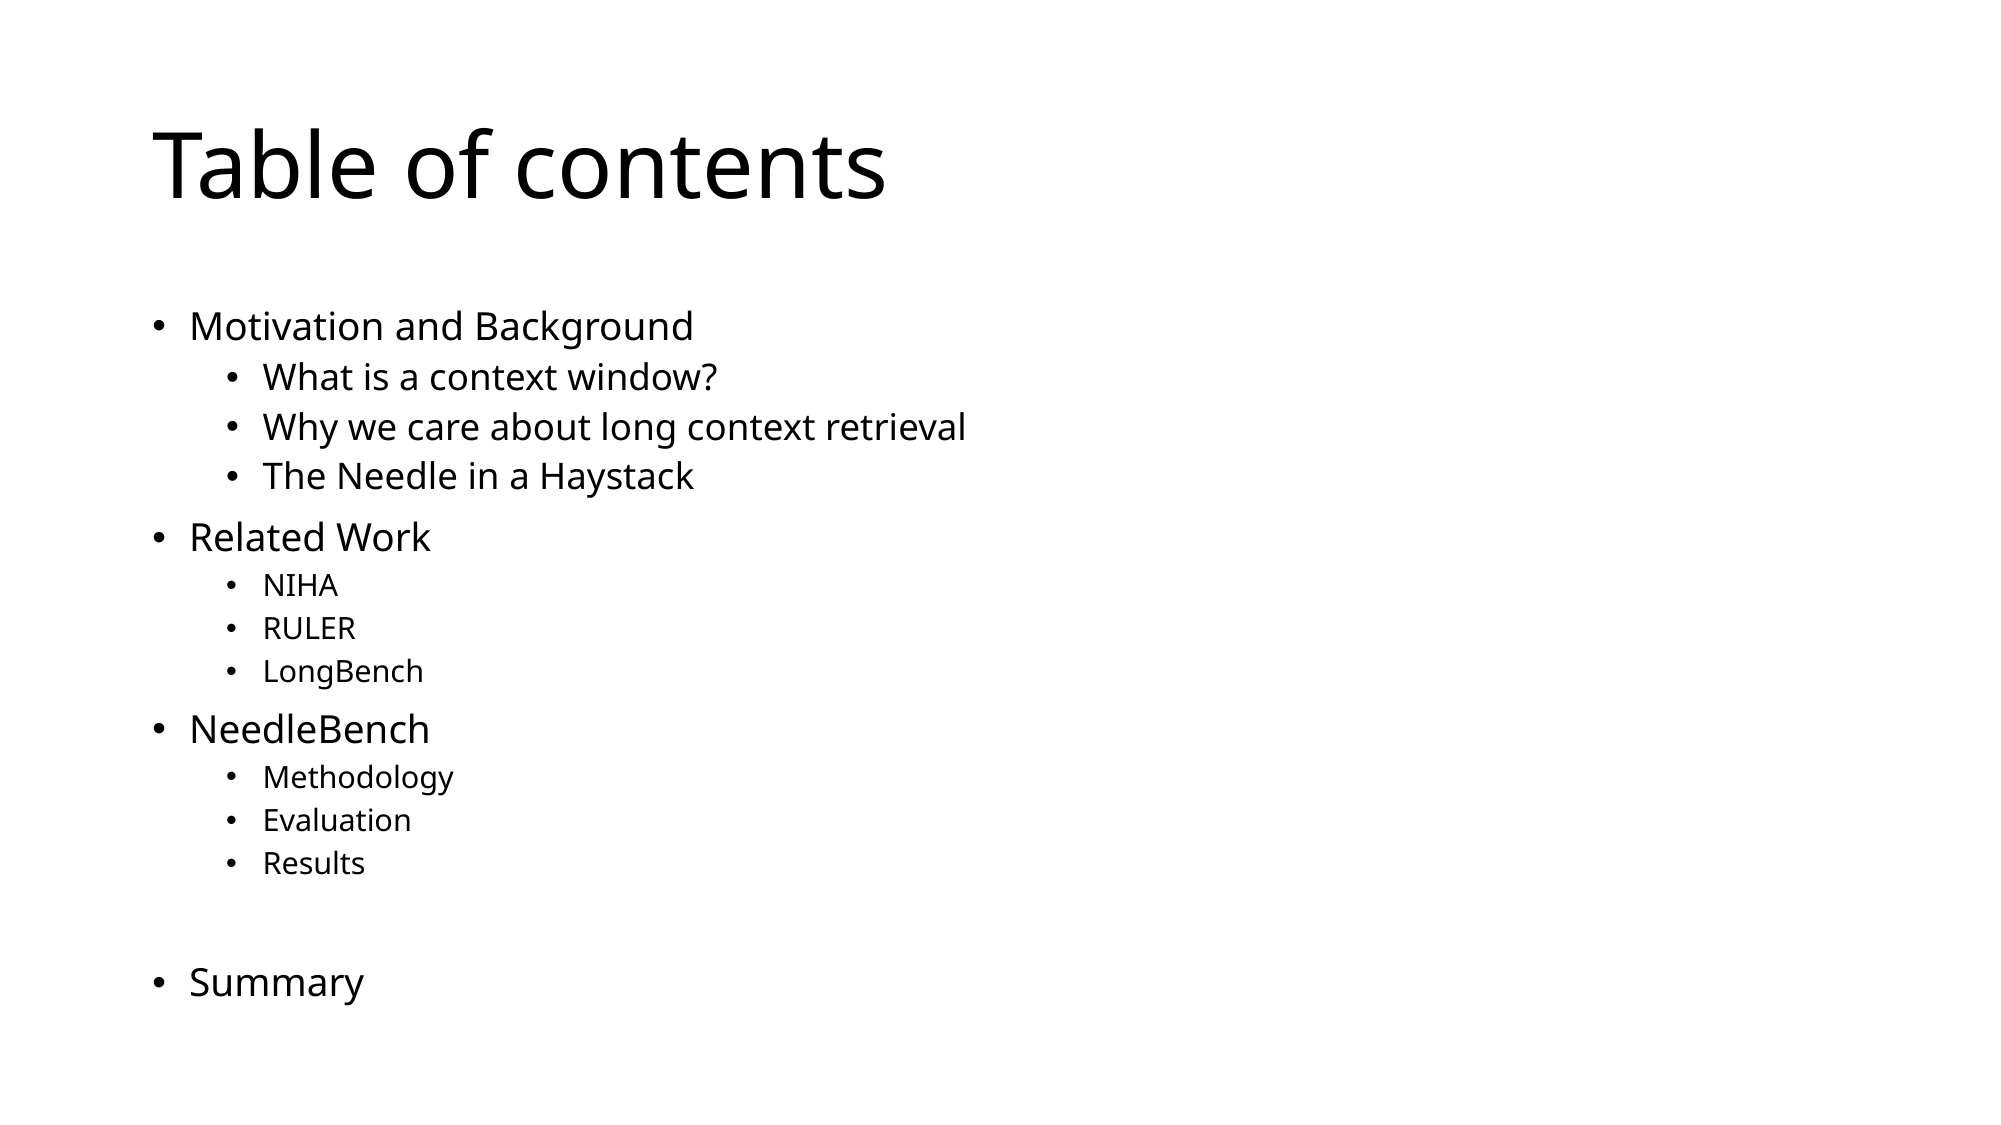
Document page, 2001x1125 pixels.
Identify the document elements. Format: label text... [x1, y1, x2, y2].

title Table of contents [137, 59, 1863, 278]
list Motivation and Background What is a context window? Why we care about long context retrieval The Needle in a Haystack Related Work NIHA RULER LongBench NeedleBench Methodology Evaluation Results Summary [137, 299, 1863, 1014]
